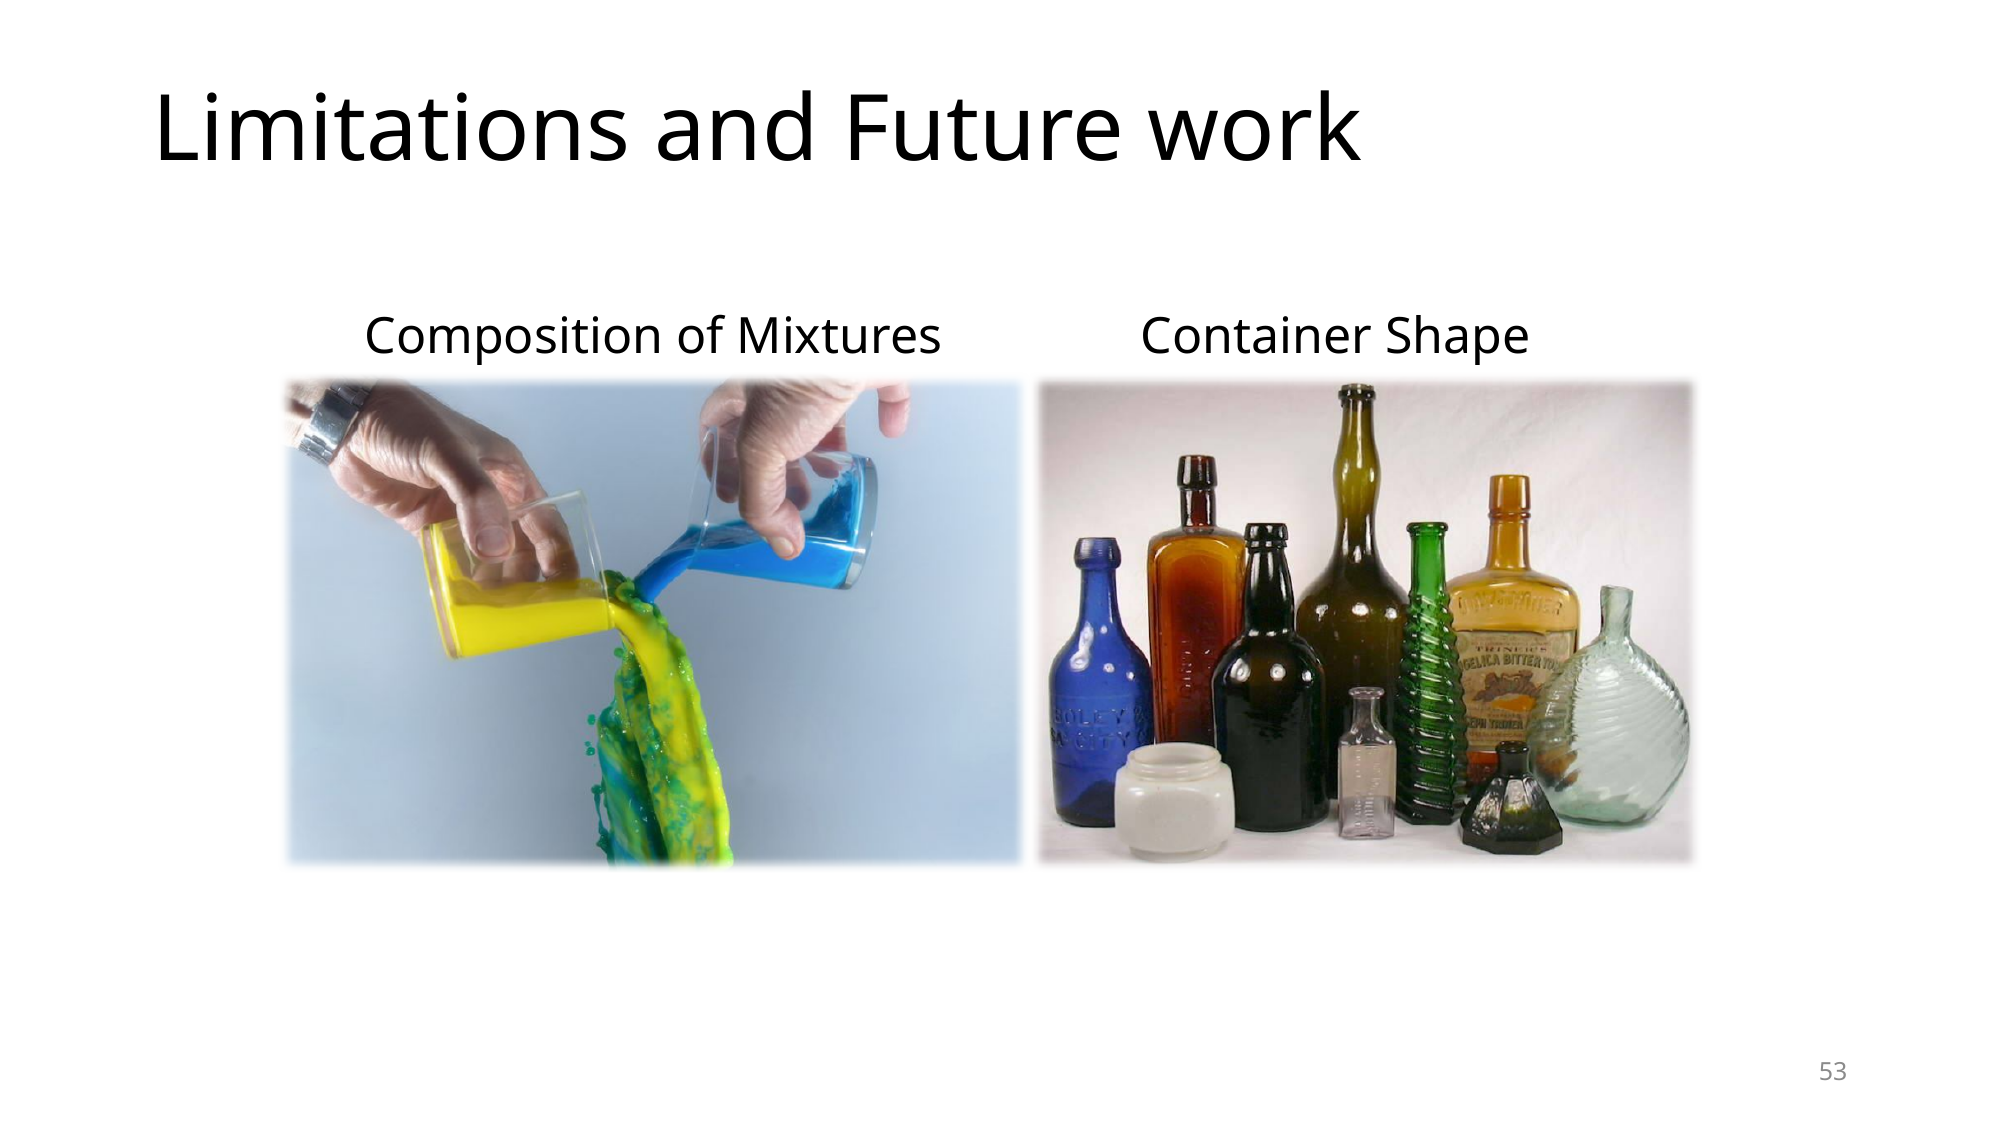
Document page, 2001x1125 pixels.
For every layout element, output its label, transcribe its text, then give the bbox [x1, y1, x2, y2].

title Limitations and Future work [137, 22, 1863, 240]
picture [278, 372, 1701, 873]
slide_number 53 [1412, 1042, 1863, 1103]
text_box Container Shape [1126, 295, 1547, 371]
text_box Composition of Mixtures [350, 295, 958, 371]
